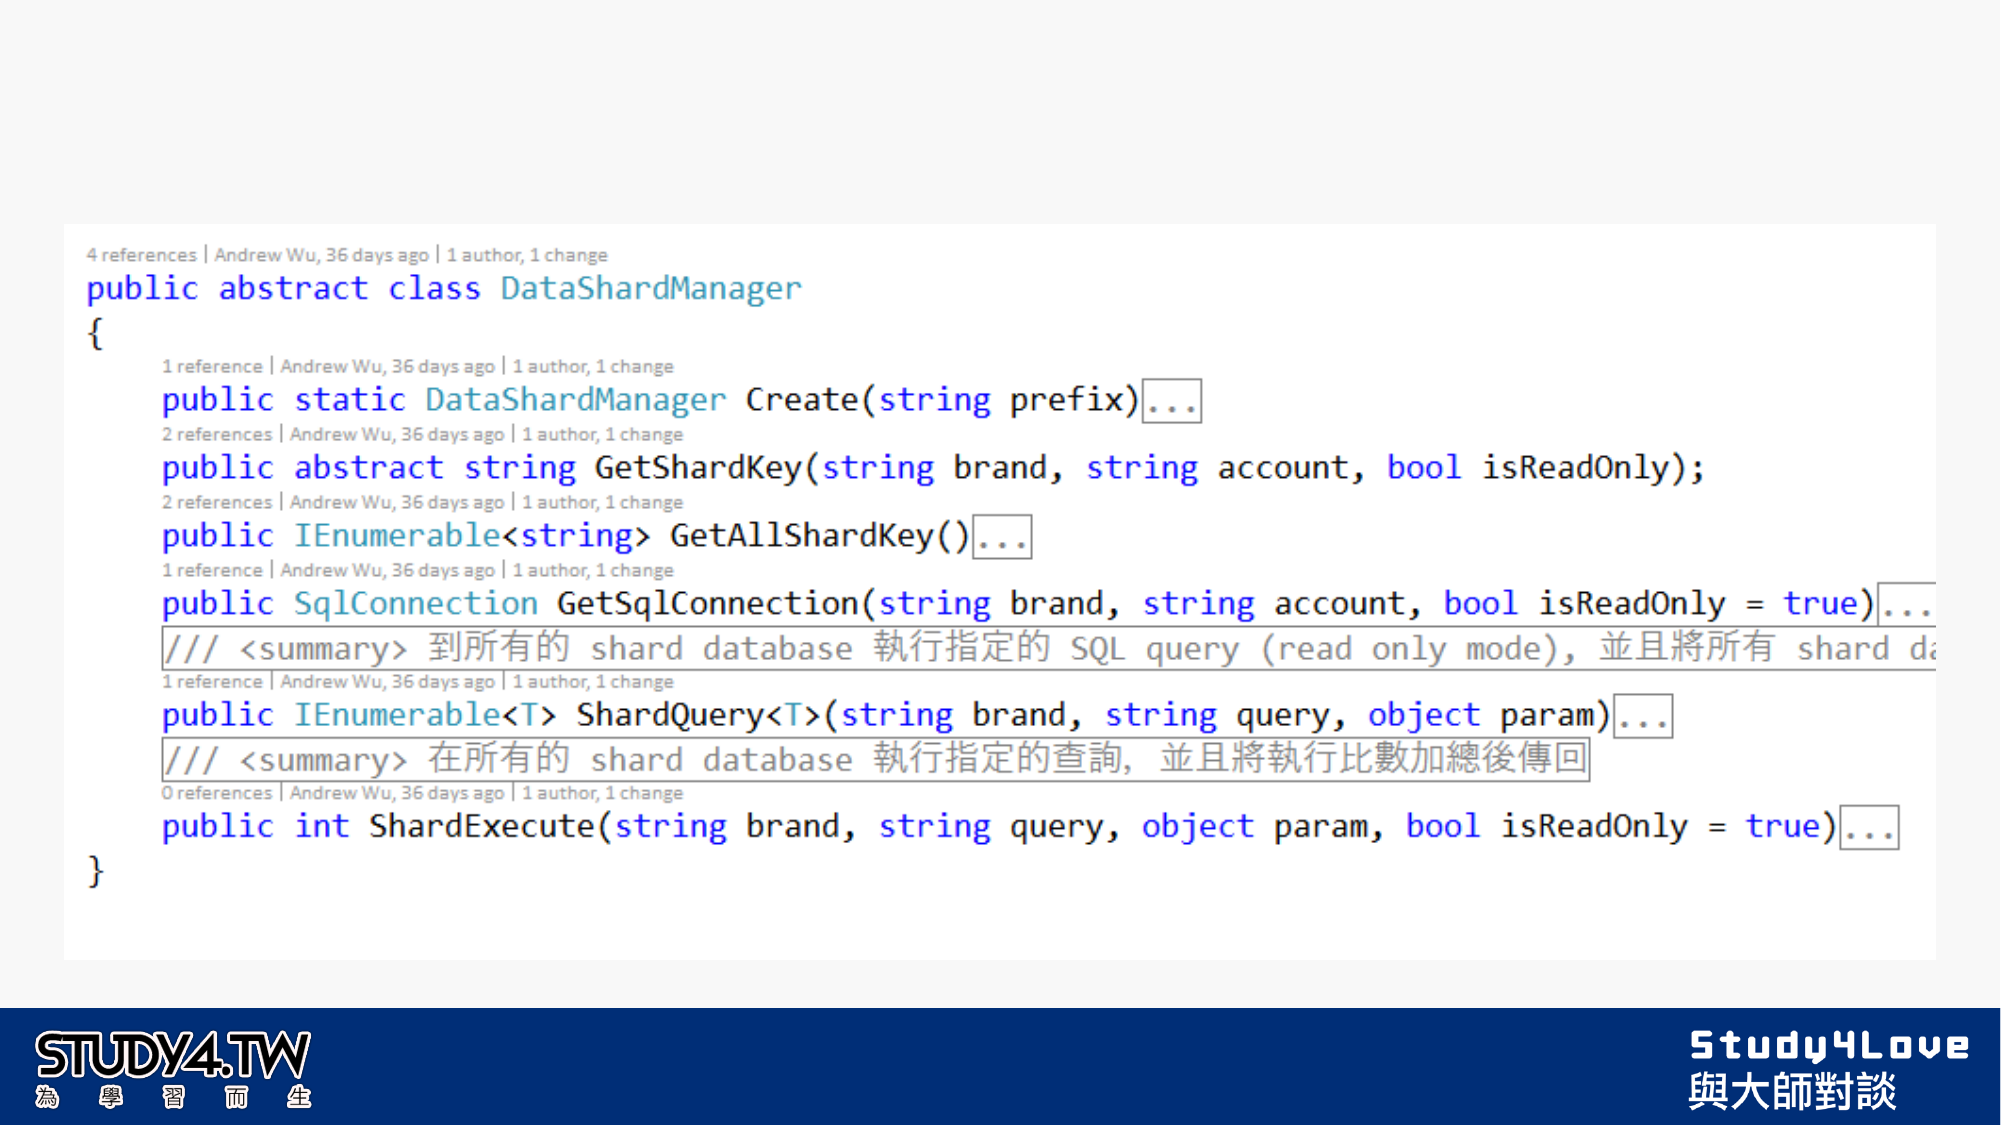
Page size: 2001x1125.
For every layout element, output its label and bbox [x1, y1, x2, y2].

picture [25, 1018, 322, 1115]
picture [64, 224, 1936, 960]
picture [1678, 1017, 1975, 1121]
